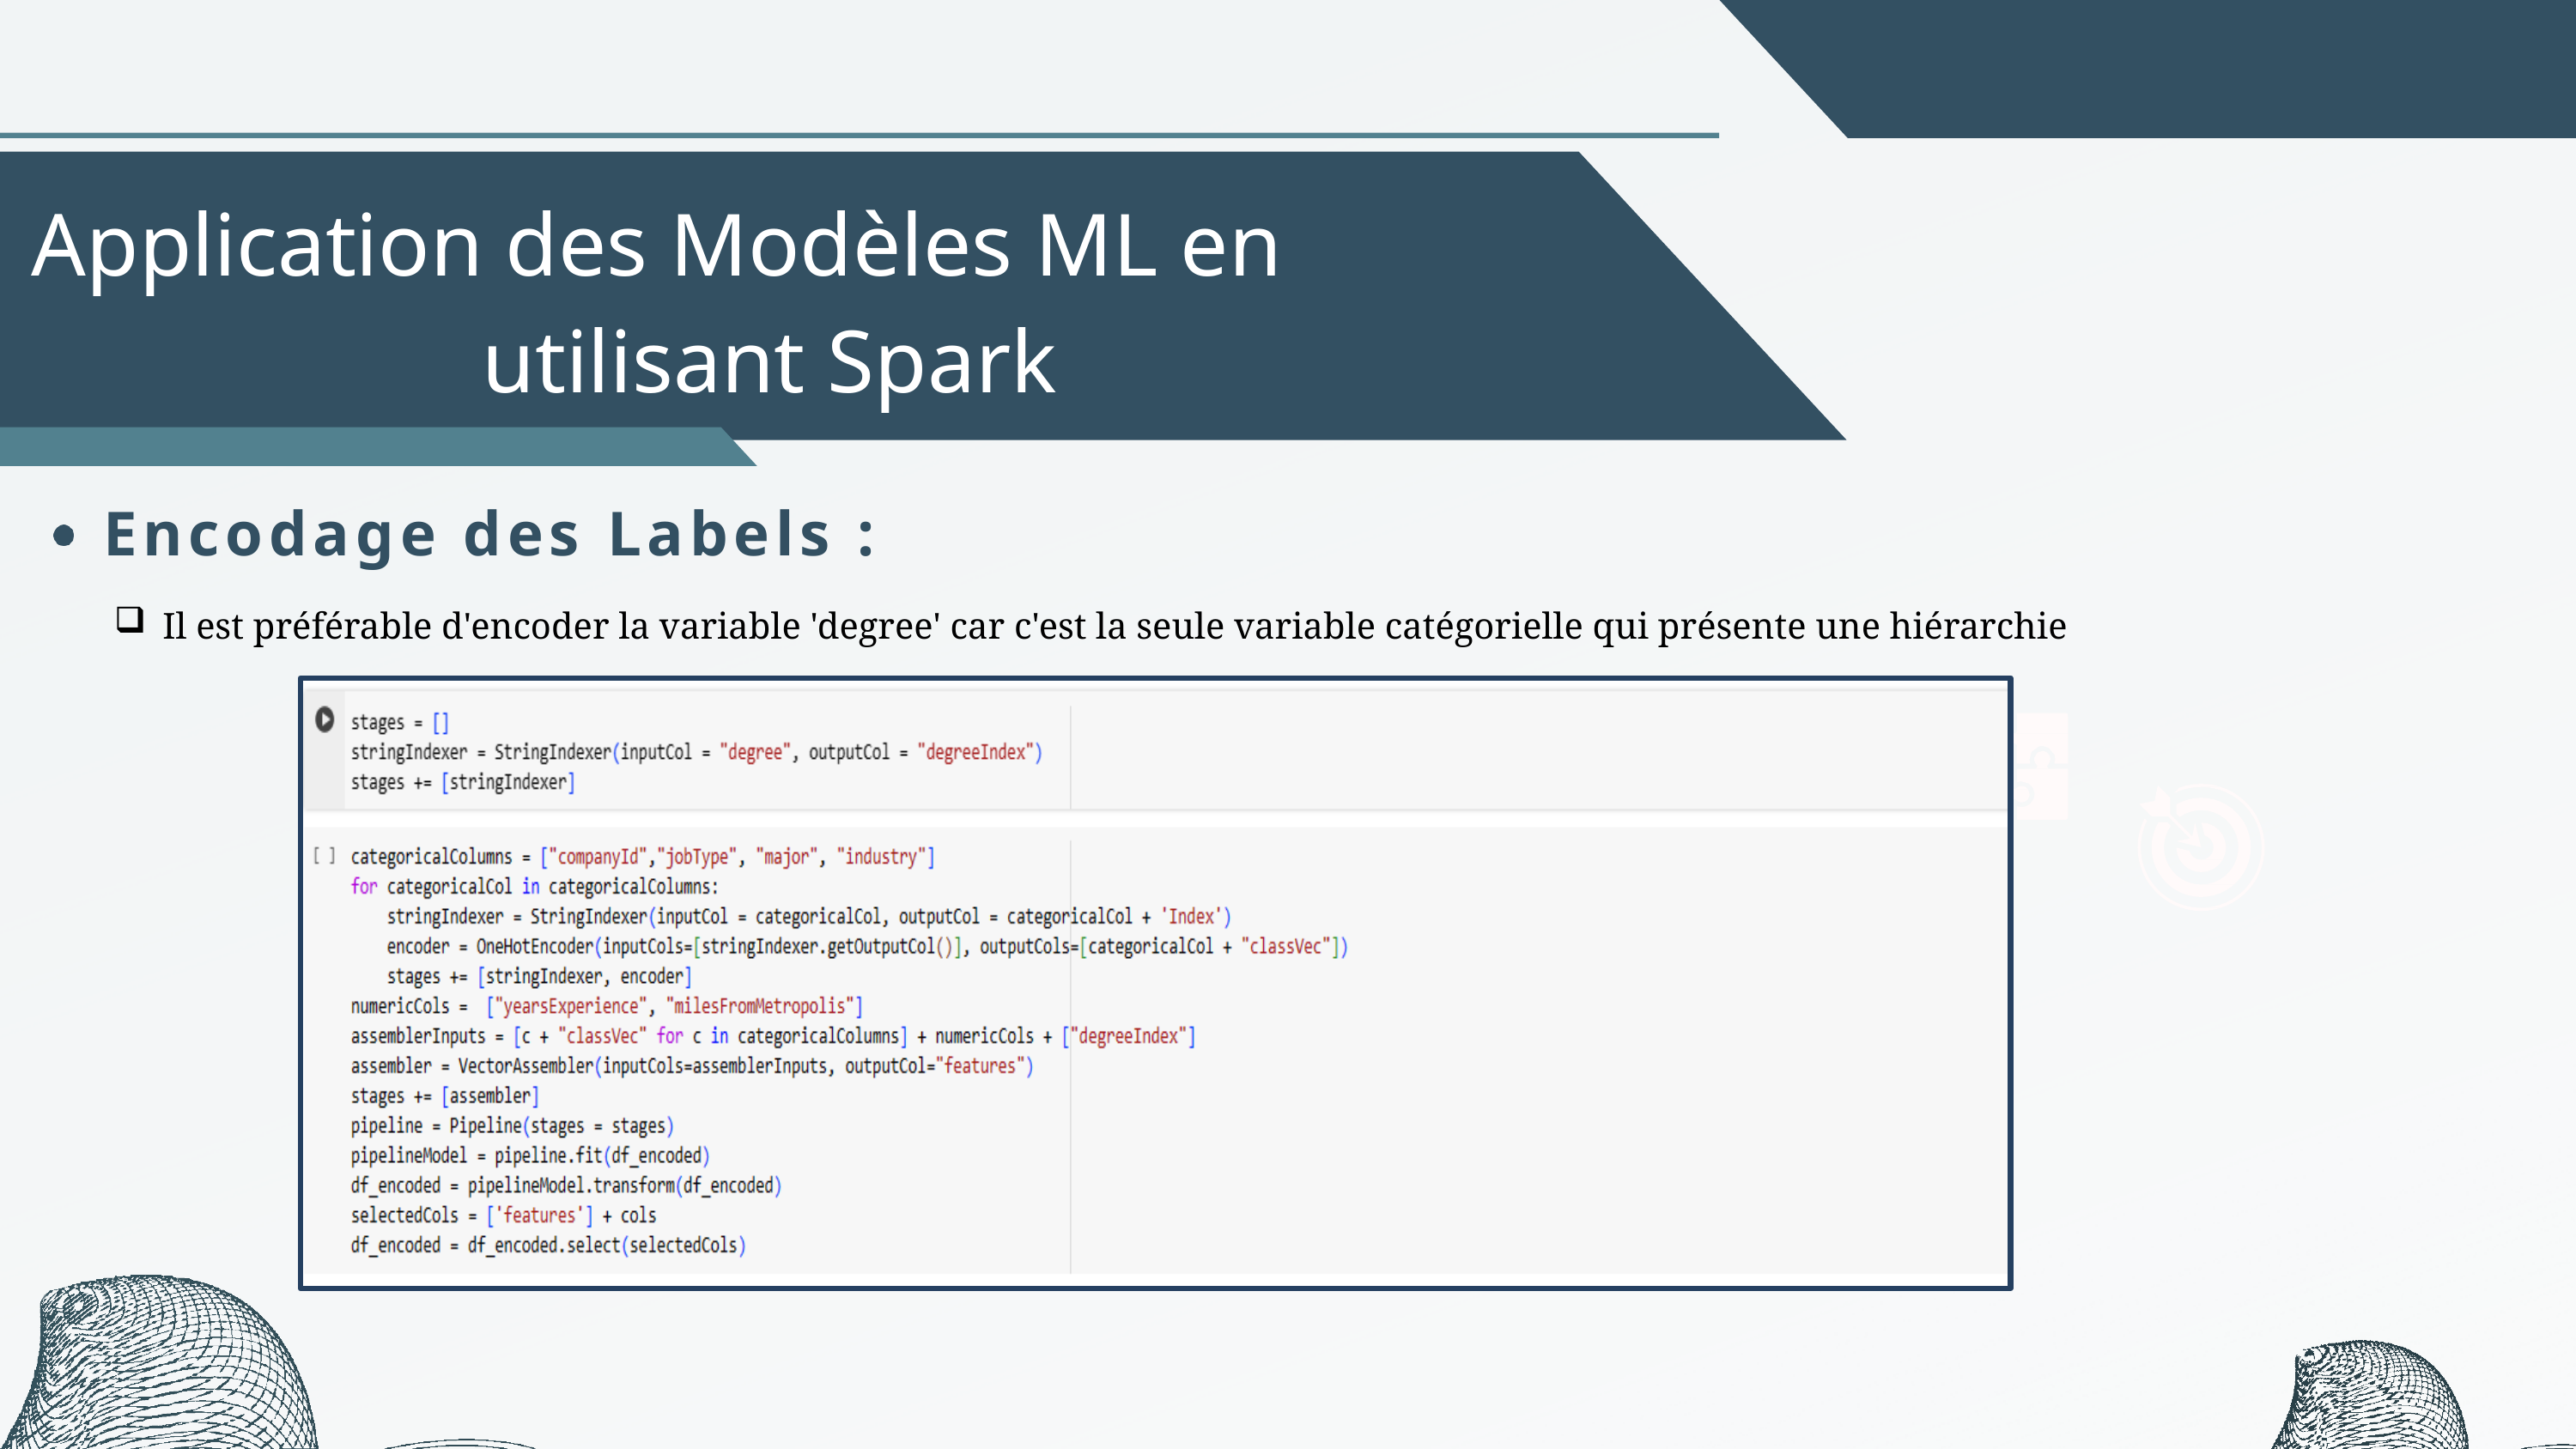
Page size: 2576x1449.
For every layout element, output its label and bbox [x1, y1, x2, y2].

picture [2270, 1340, 2576, 1449]
text_box [0, 148, 2576, 1449]
picture [53, 524, 75, 546]
text_box [0, 0, 2576, 139]
picture [0, 680, 2008, 1449]
